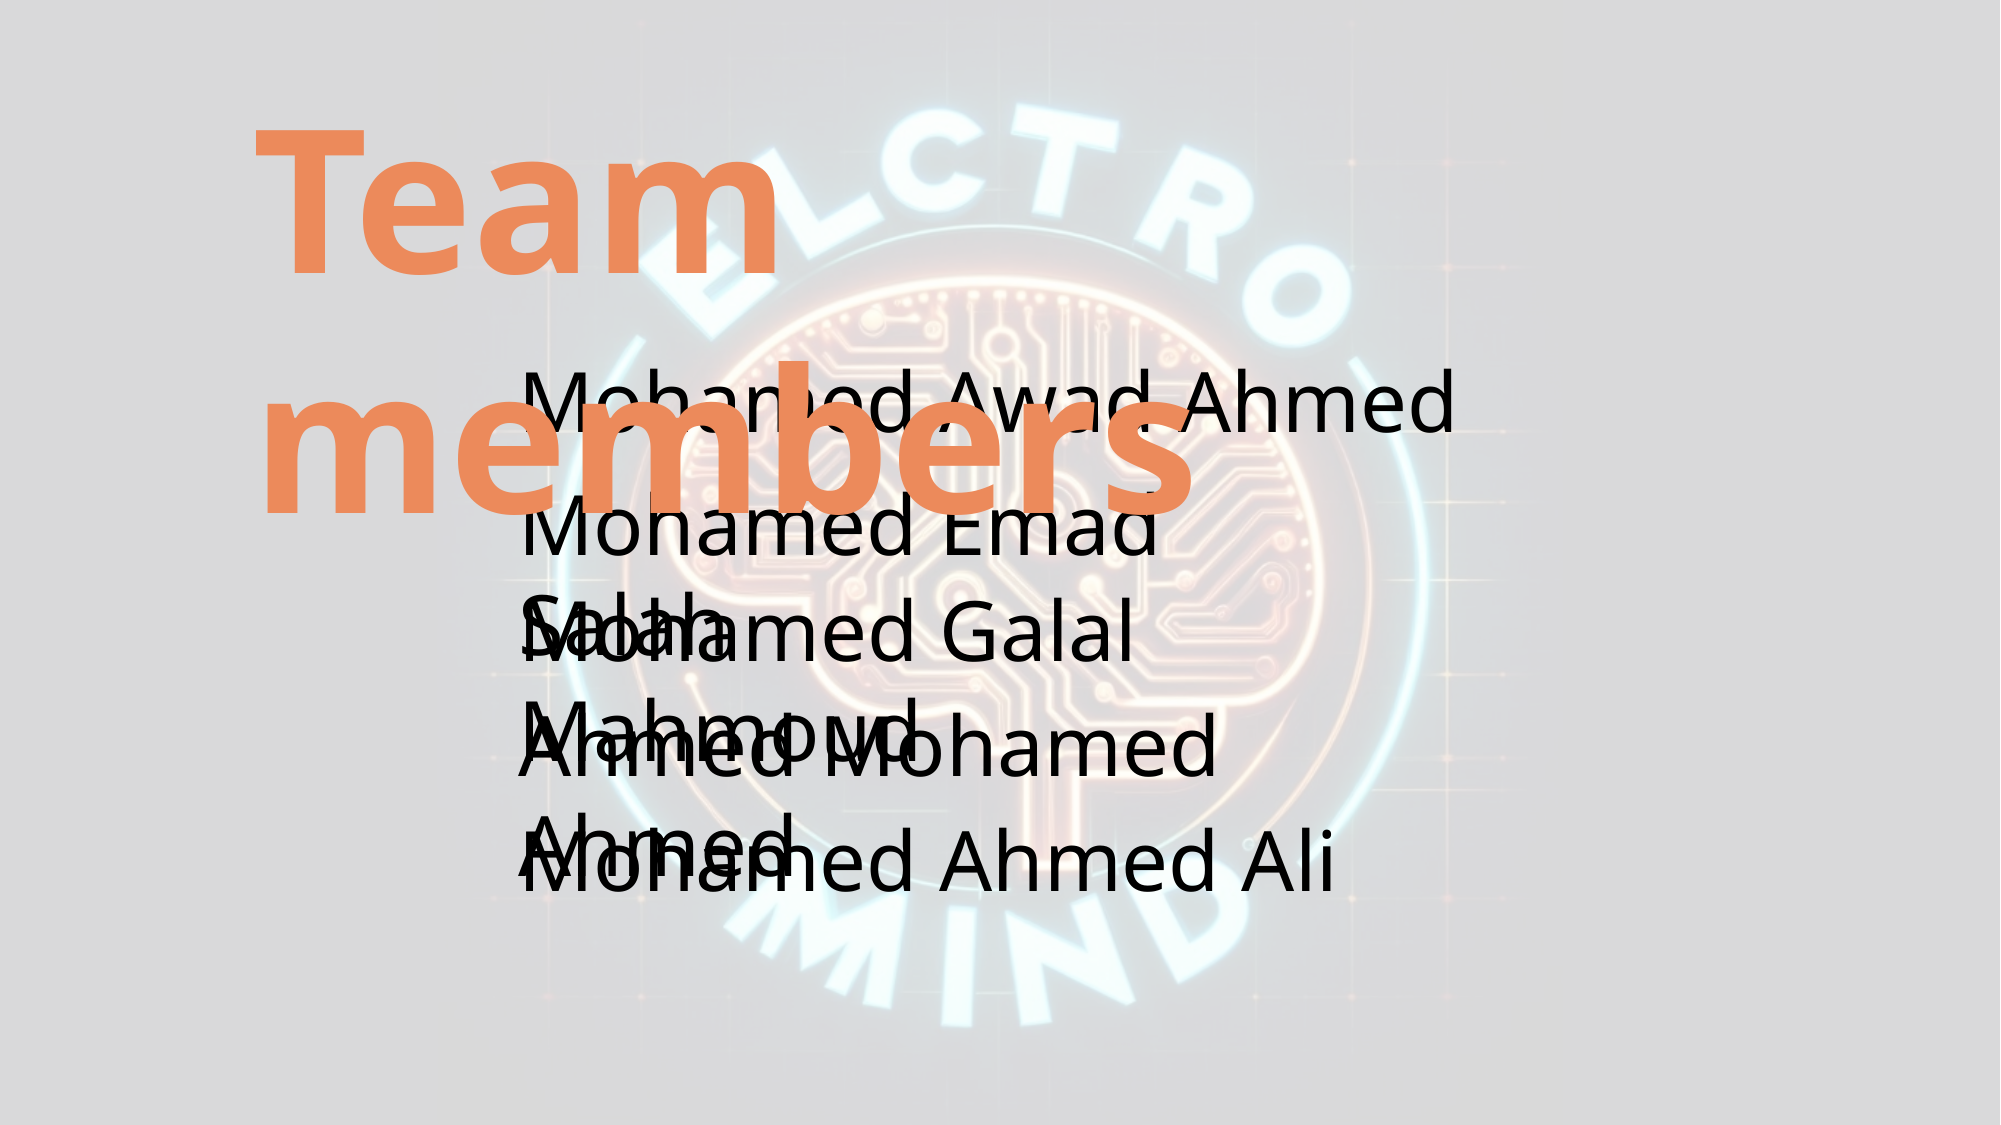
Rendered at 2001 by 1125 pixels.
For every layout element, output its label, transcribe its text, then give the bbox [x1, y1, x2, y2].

text_box Ahmed Mohamed Ahmed [503, 685, 1497, 901]
text_box Mohamed Galal Mahmoud [503, 570, 1570, 786]
text_box Team members [238, 65, 1742, 561]
text_box Mohamed Emad Salah [503, 561, 1409, 570]
text_box Mohamed Ahmed Ali [503, 800, 1374, 916]
